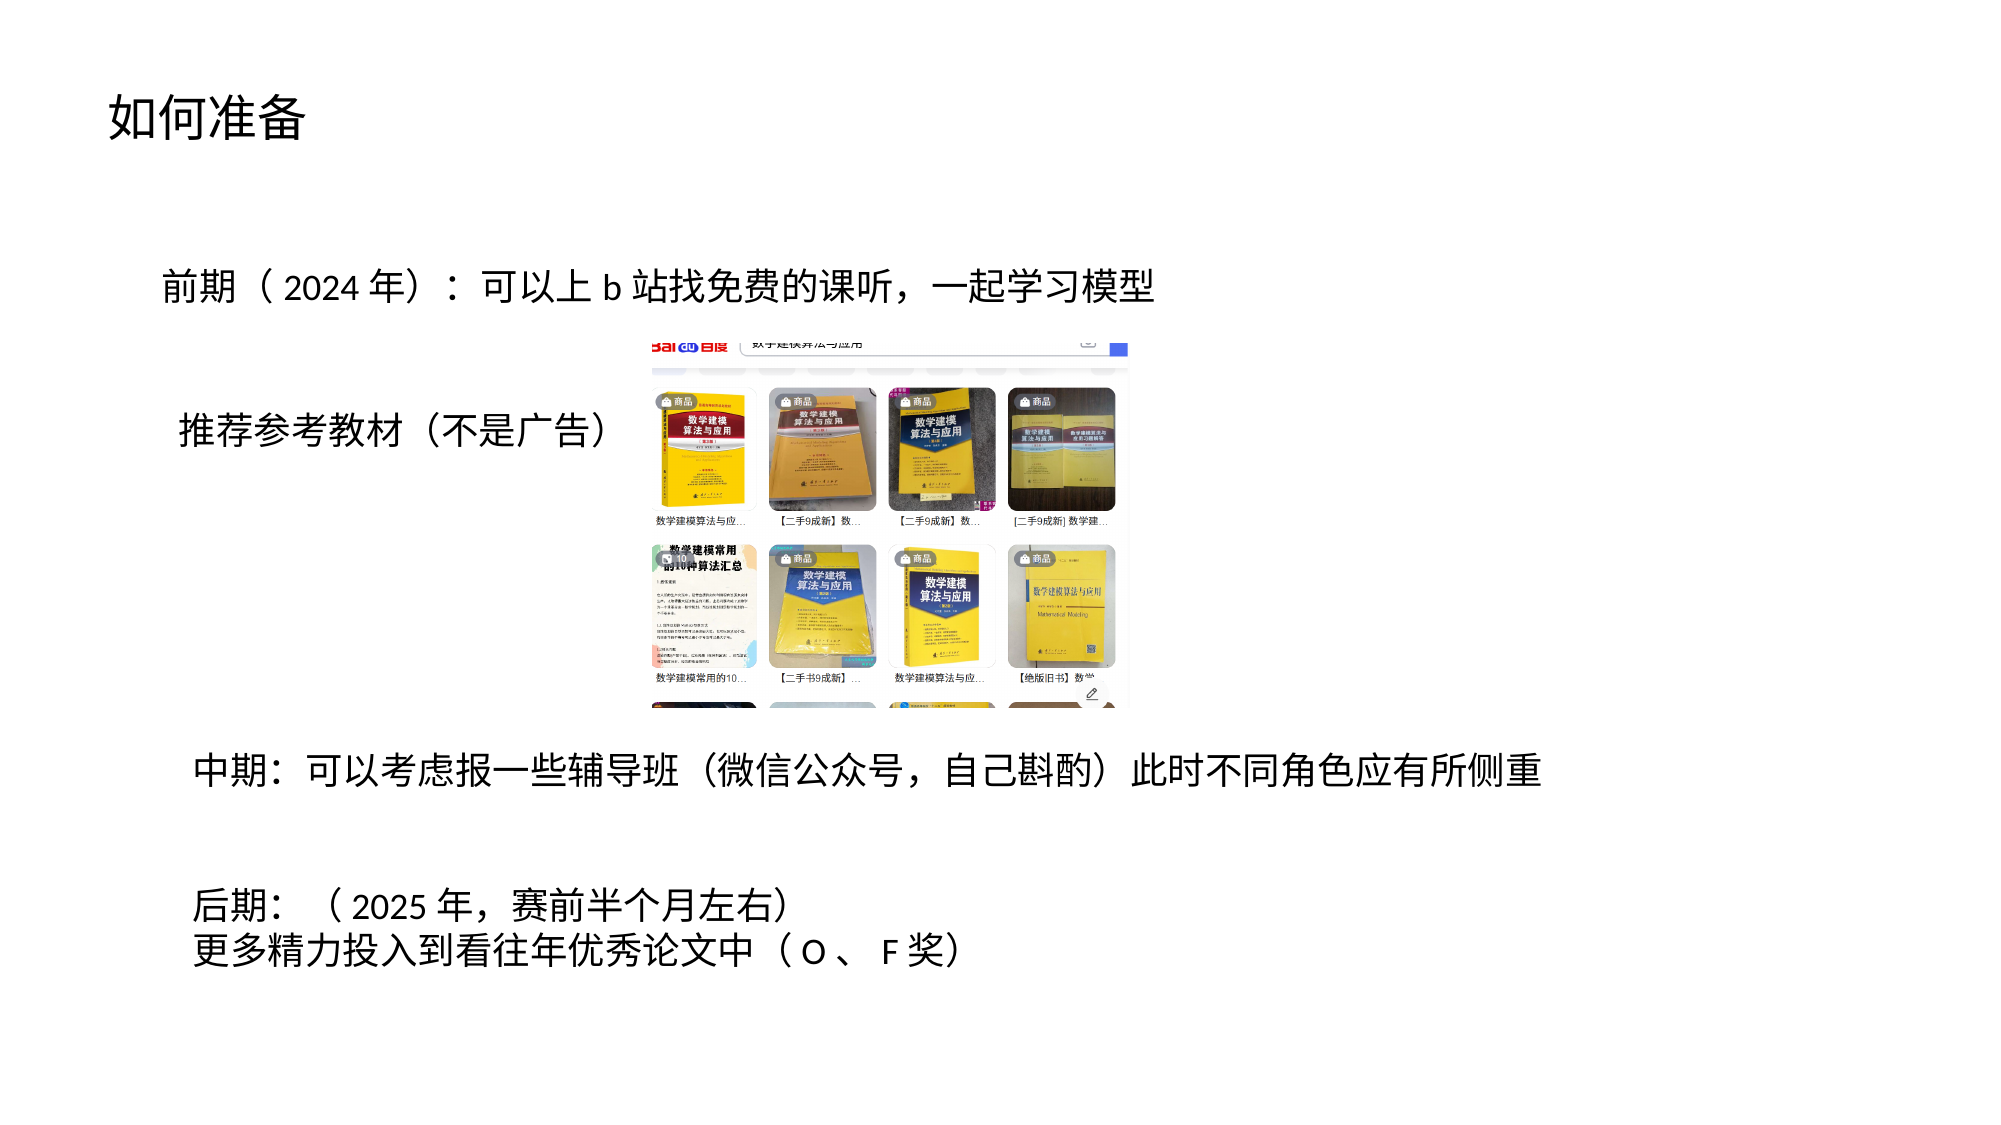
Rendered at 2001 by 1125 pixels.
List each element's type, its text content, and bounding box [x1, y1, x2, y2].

text_box 推荐参考教材（不是广告） [163, 399, 652, 460]
picture [652, 342, 1131, 709]
text_box 前期（2024年）：可以上b站找免费的课听，一起学习模型 [147, 255, 1261, 316]
text_box 中期：可以考虑报一些辅导班（微信公众号，自己斟酌）此时不同角色应有所侧重 [177, 739, 1759, 799]
text_box 后期：（2025年，赛前半个月左右） 更多精力投入到看往年优秀论文中（O、F奖） [177, 874, 1099, 979]
text_box 如何准备 [92, 78, 760, 154]
